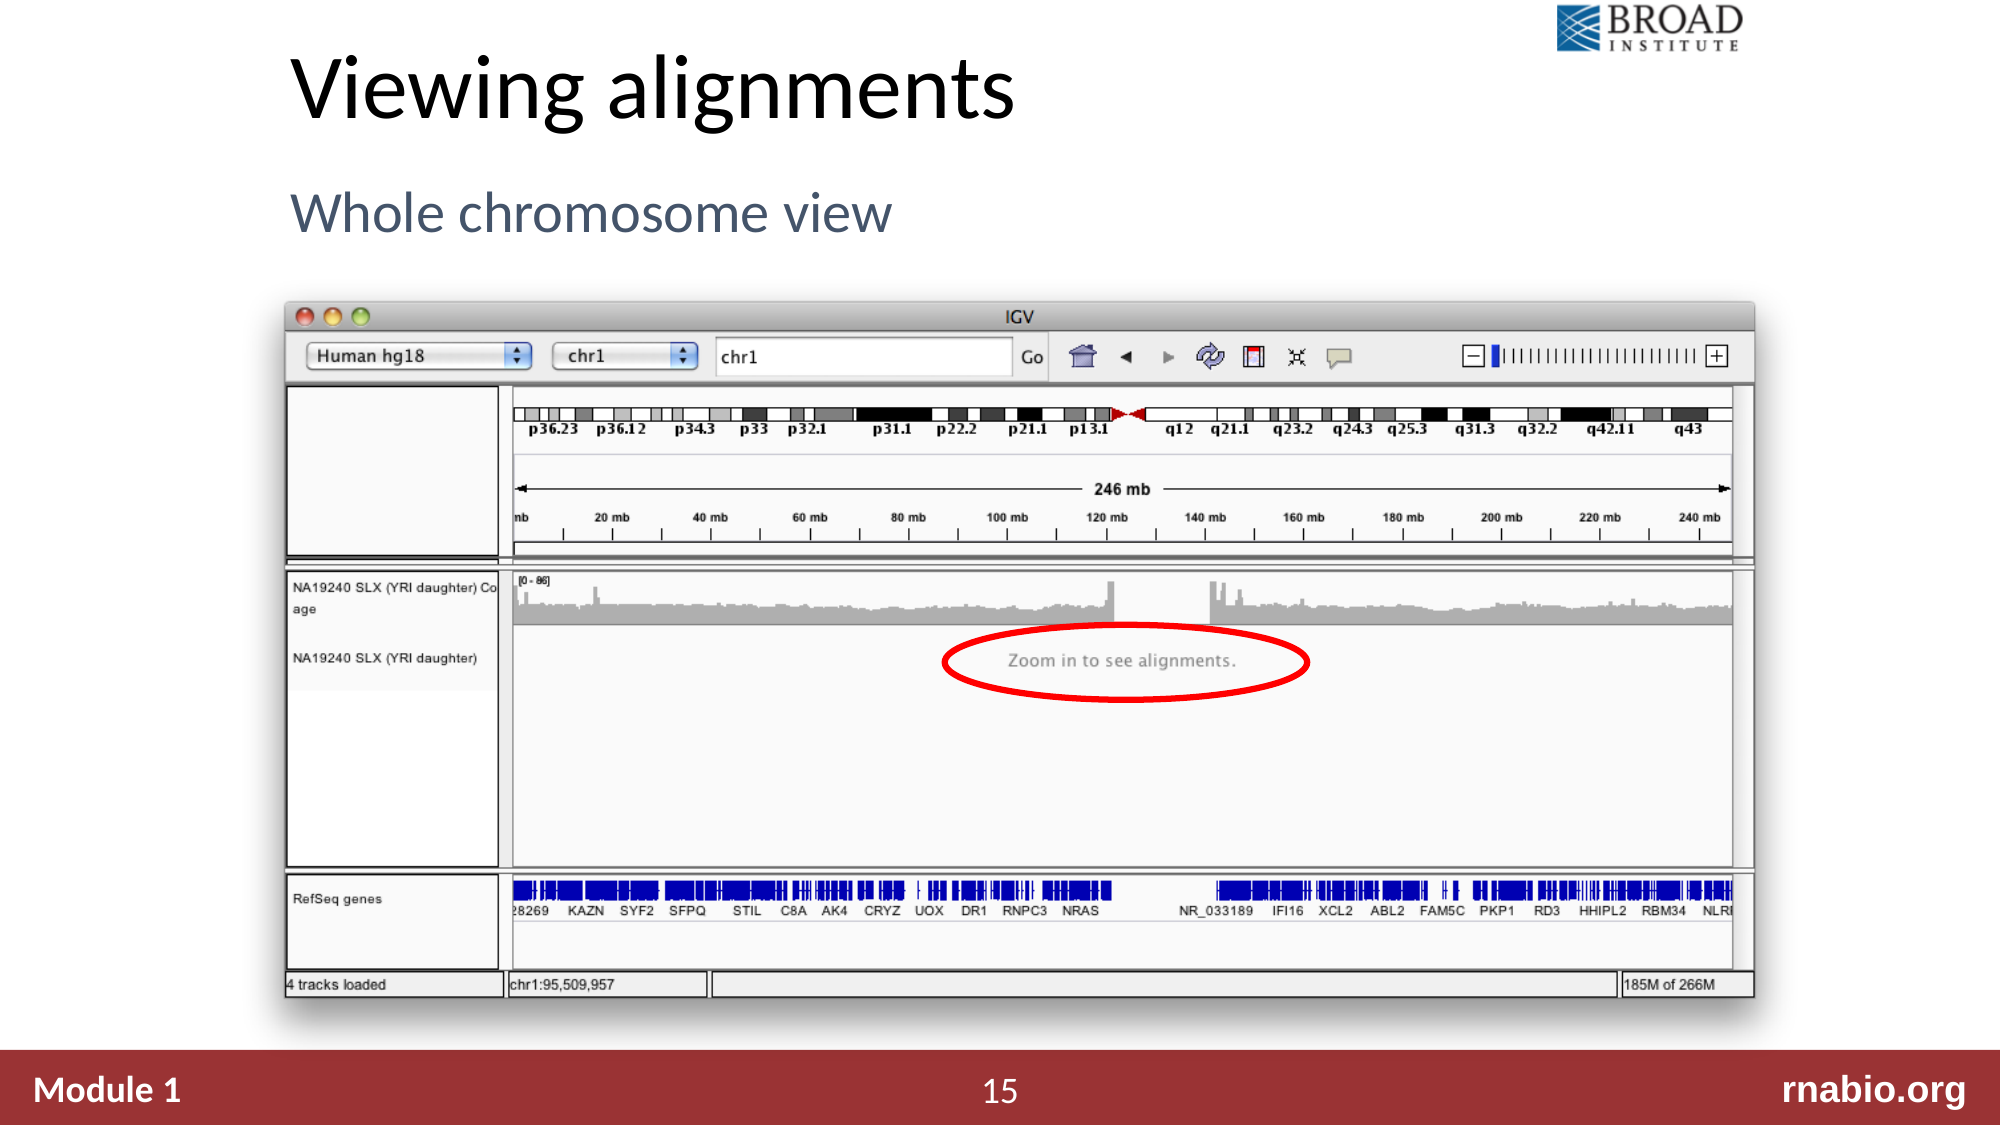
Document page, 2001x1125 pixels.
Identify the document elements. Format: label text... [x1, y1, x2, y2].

list Whole chromosome view [275, 175, 1725, 269]
picture [232, 269, 1808, 1071]
picture [1555, 0, 1747, 57]
title Viewing alignments [275, 0, 1725, 175]
